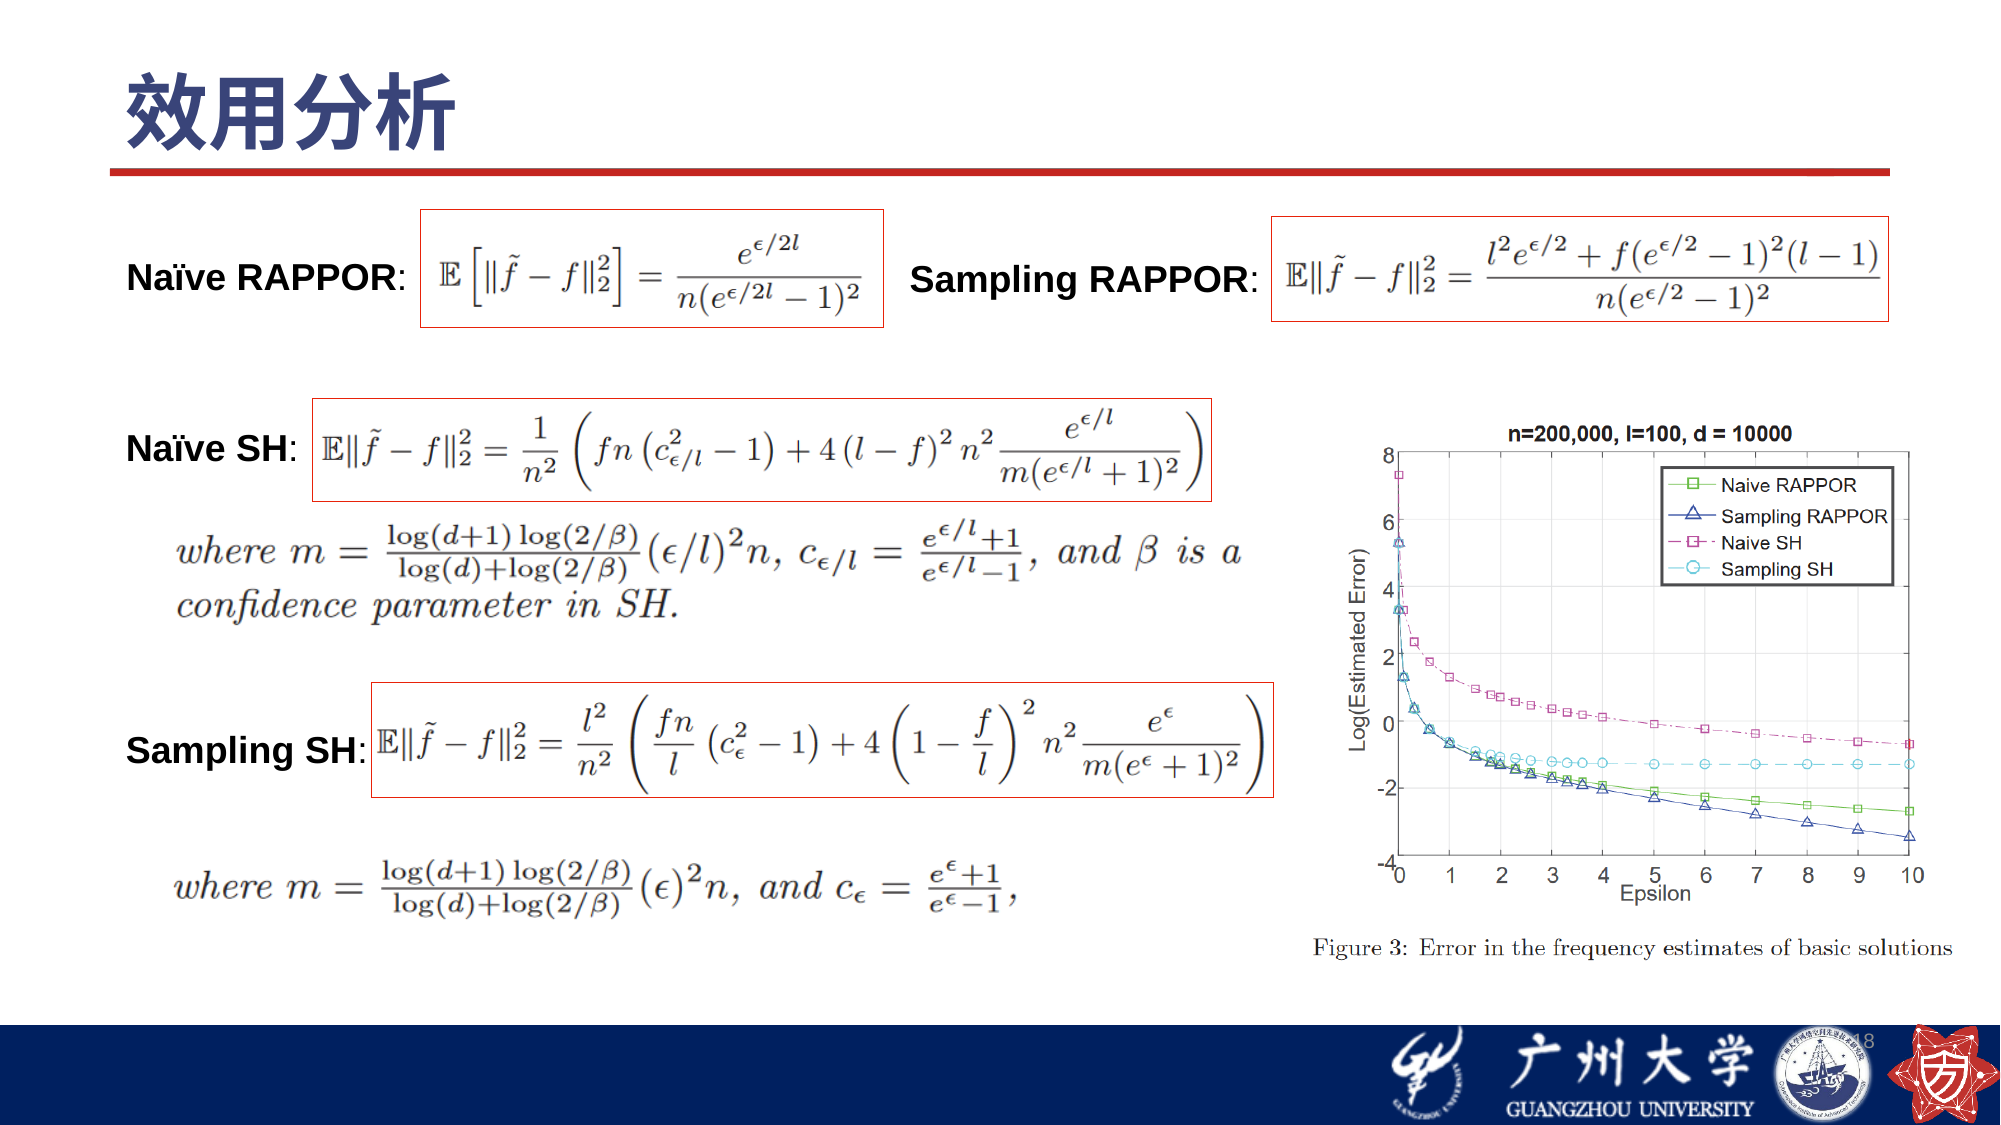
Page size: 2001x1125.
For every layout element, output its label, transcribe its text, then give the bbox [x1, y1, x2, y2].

picture [1271, 216, 1889, 322]
text_box Sampling SH: [111, 718, 371, 779]
picture [371, 682, 1274, 798]
picture [1296, 416, 1960, 971]
title 效用分析 [109, 0, 1890, 169]
slide_number 18 [1412, 1022, 1890, 1057]
picture [164, 842, 1037, 937]
text_box Naïve SH: [111, 416, 312, 477]
picture [419, 209, 884, 328]
picture [164, 507, 1262, 647]
text_box Sampling RAPPOR: [894, 247, 1271, 308]
picture [1378, 1013, 2001, 1125]
picture [312, 398, 1212, 502]
text_box Naïve RAPPOR: [111, 245, 419, 306]
